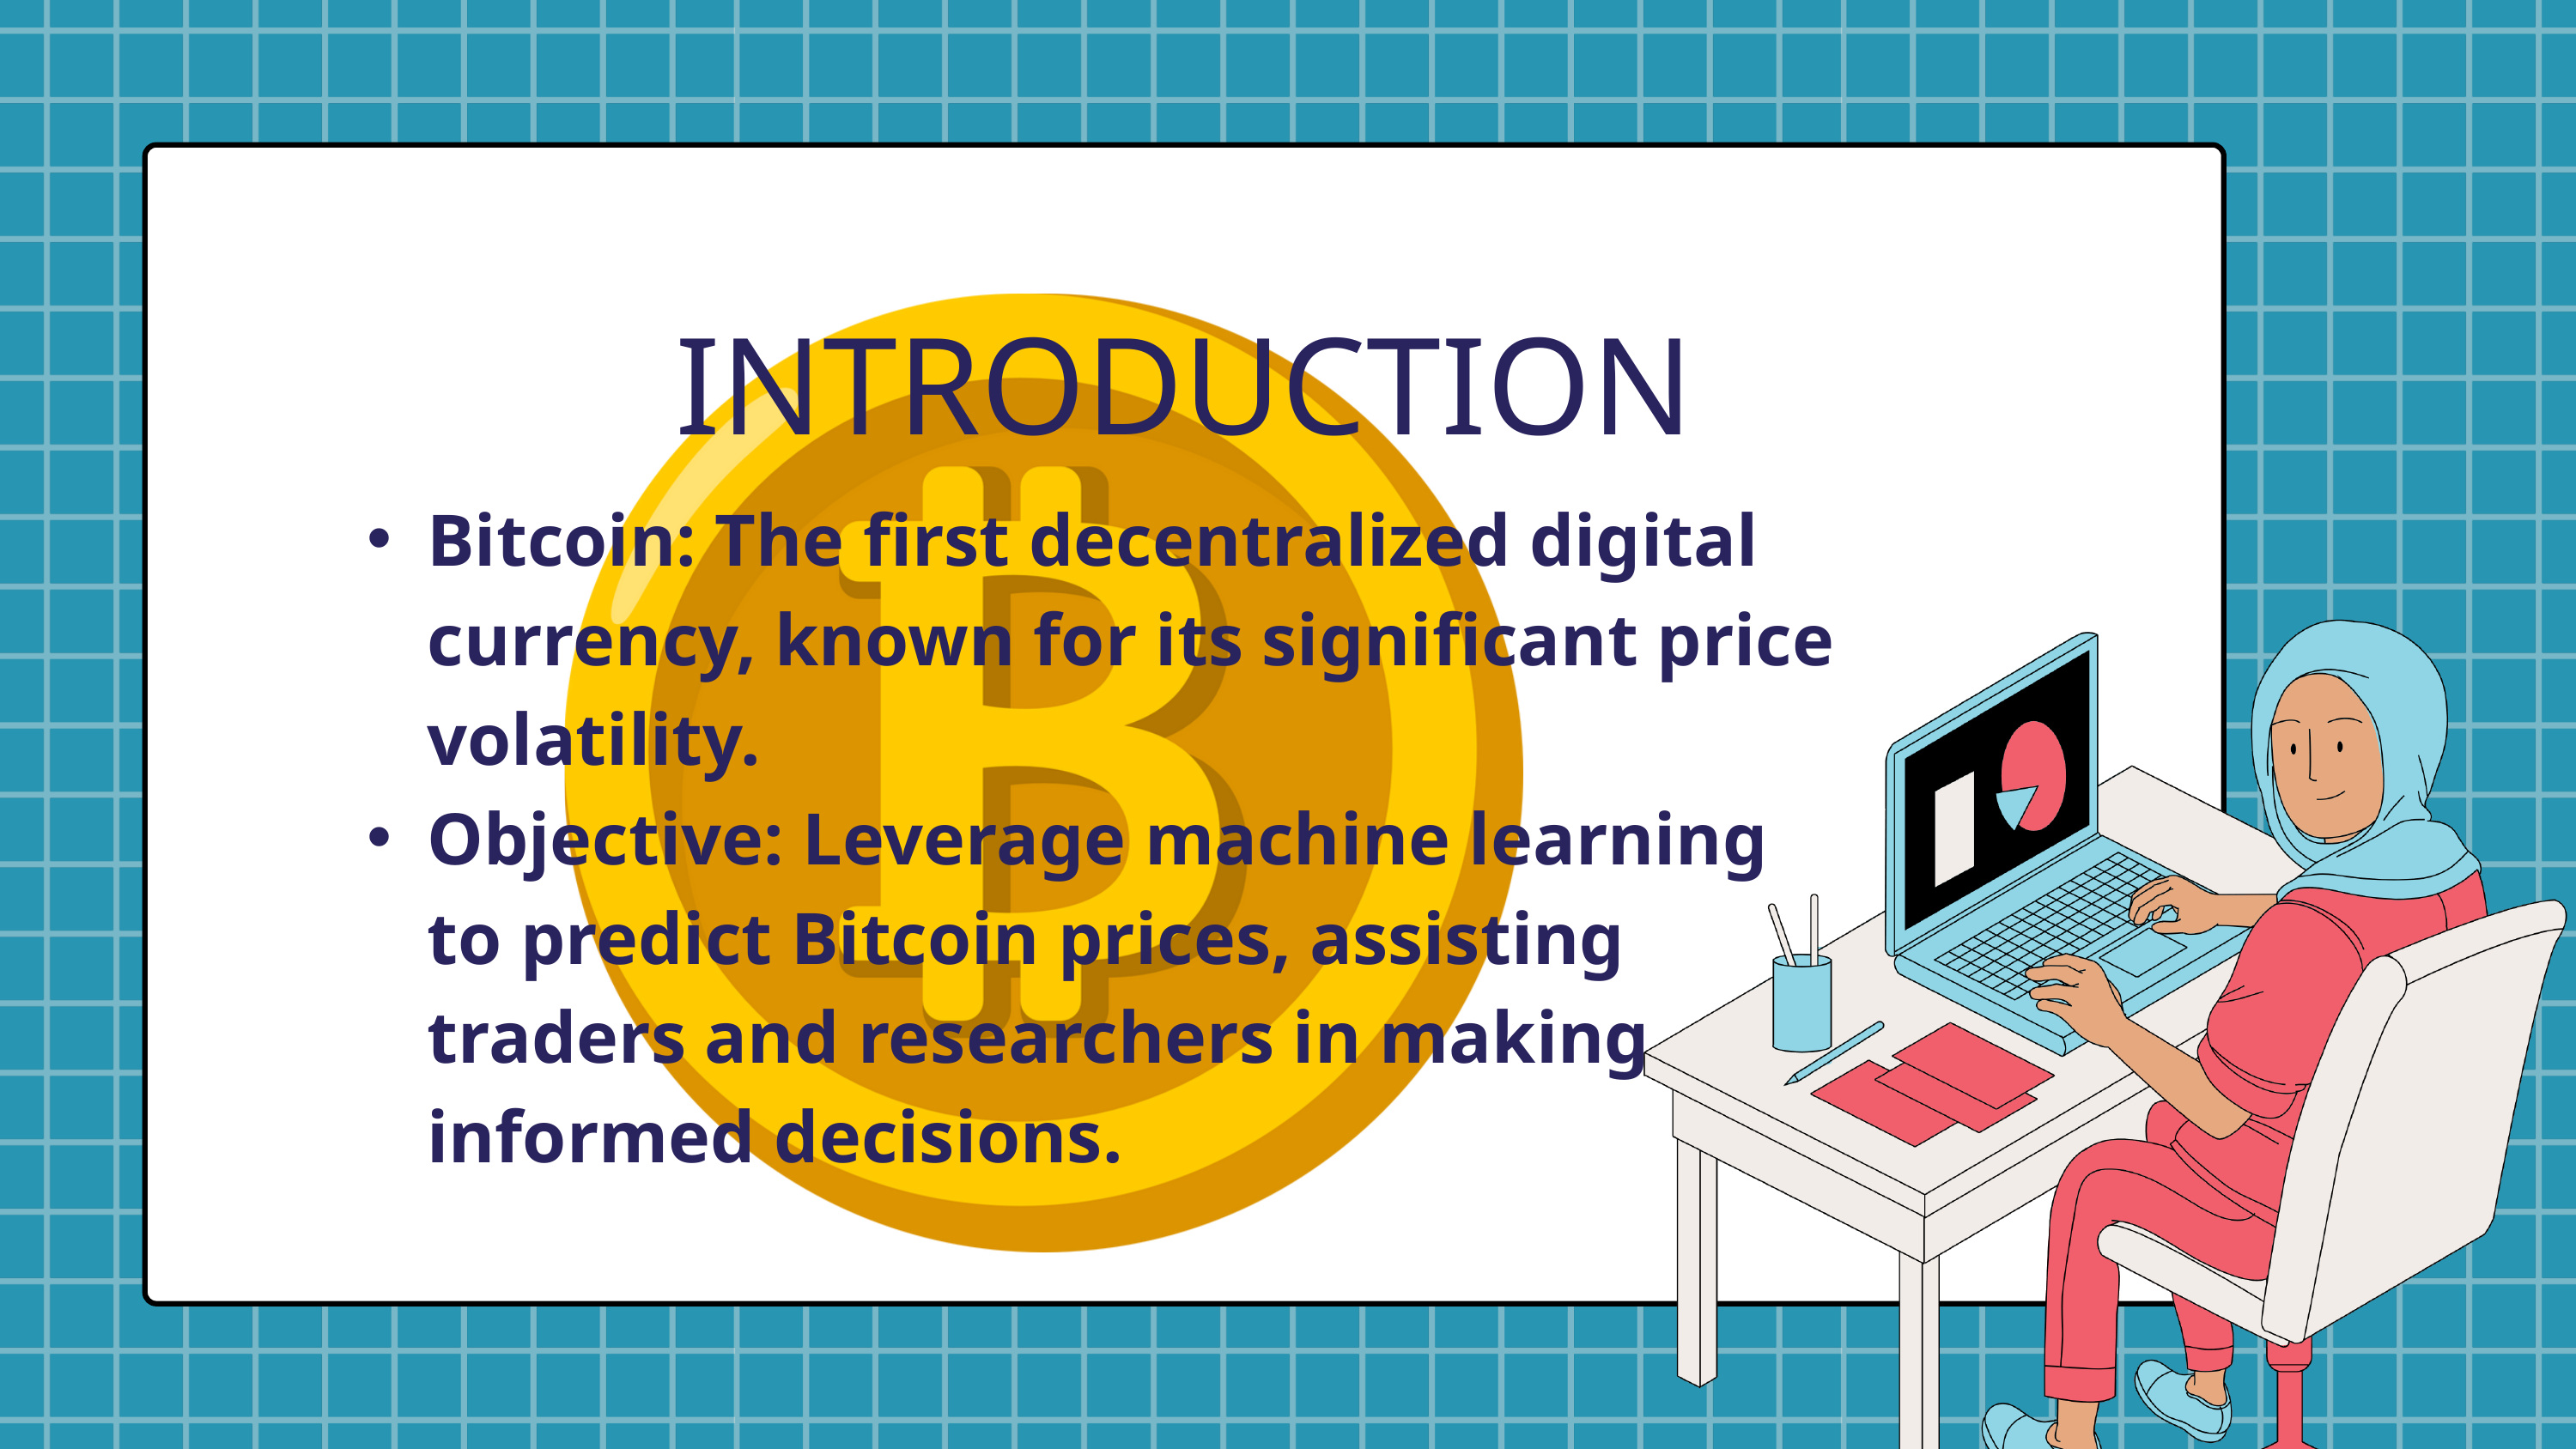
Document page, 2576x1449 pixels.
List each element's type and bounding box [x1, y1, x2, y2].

text_box [736, 1312, 1643, 1449]
text_box [1840, 0, 2576, 1449]
text_box [736, 0, 1840, 142]
text_box [1643, 616, 2568, 1449]
text_box [0, 0, 736, 1449]
text_box [144, 144, 2225, 1304]
